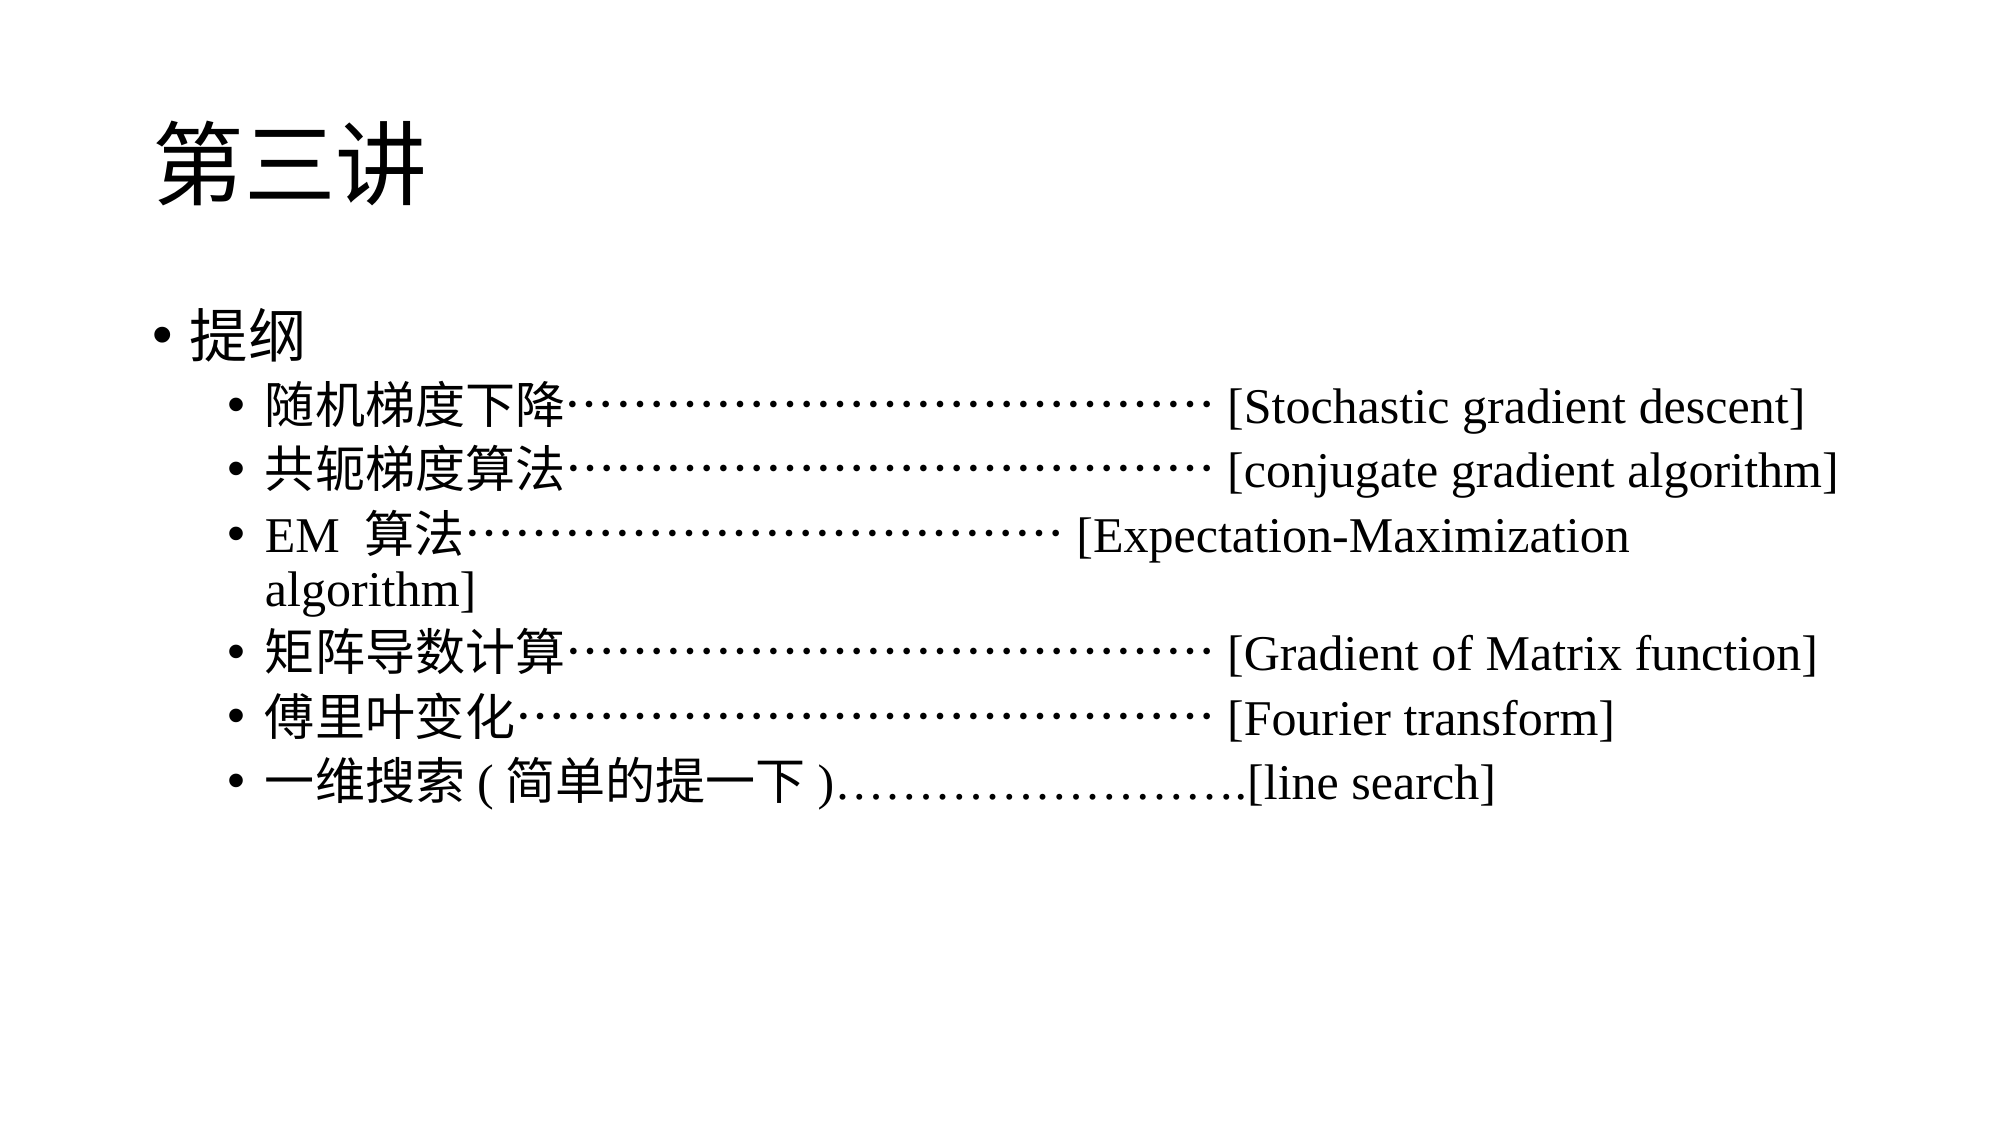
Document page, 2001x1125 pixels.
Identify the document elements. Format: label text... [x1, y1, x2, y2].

title 第三讲 [137, 59, 1863, 278]
list 提纲 随机梯度下降…………………………………[Stochastic gradient descent] 共轭梯度算法…………………………………[conjugate gradient algorithm] EM 算法………………………………[Expectation-Maximization algorithm] 矩阵导数计算…………………………………[Gradient of Matrix function] 傅里叶变化……………………………………[Fourier transform] 一维搜索(简单的提一下)…………………….[line search] [137, 299, 1863, 1014]
